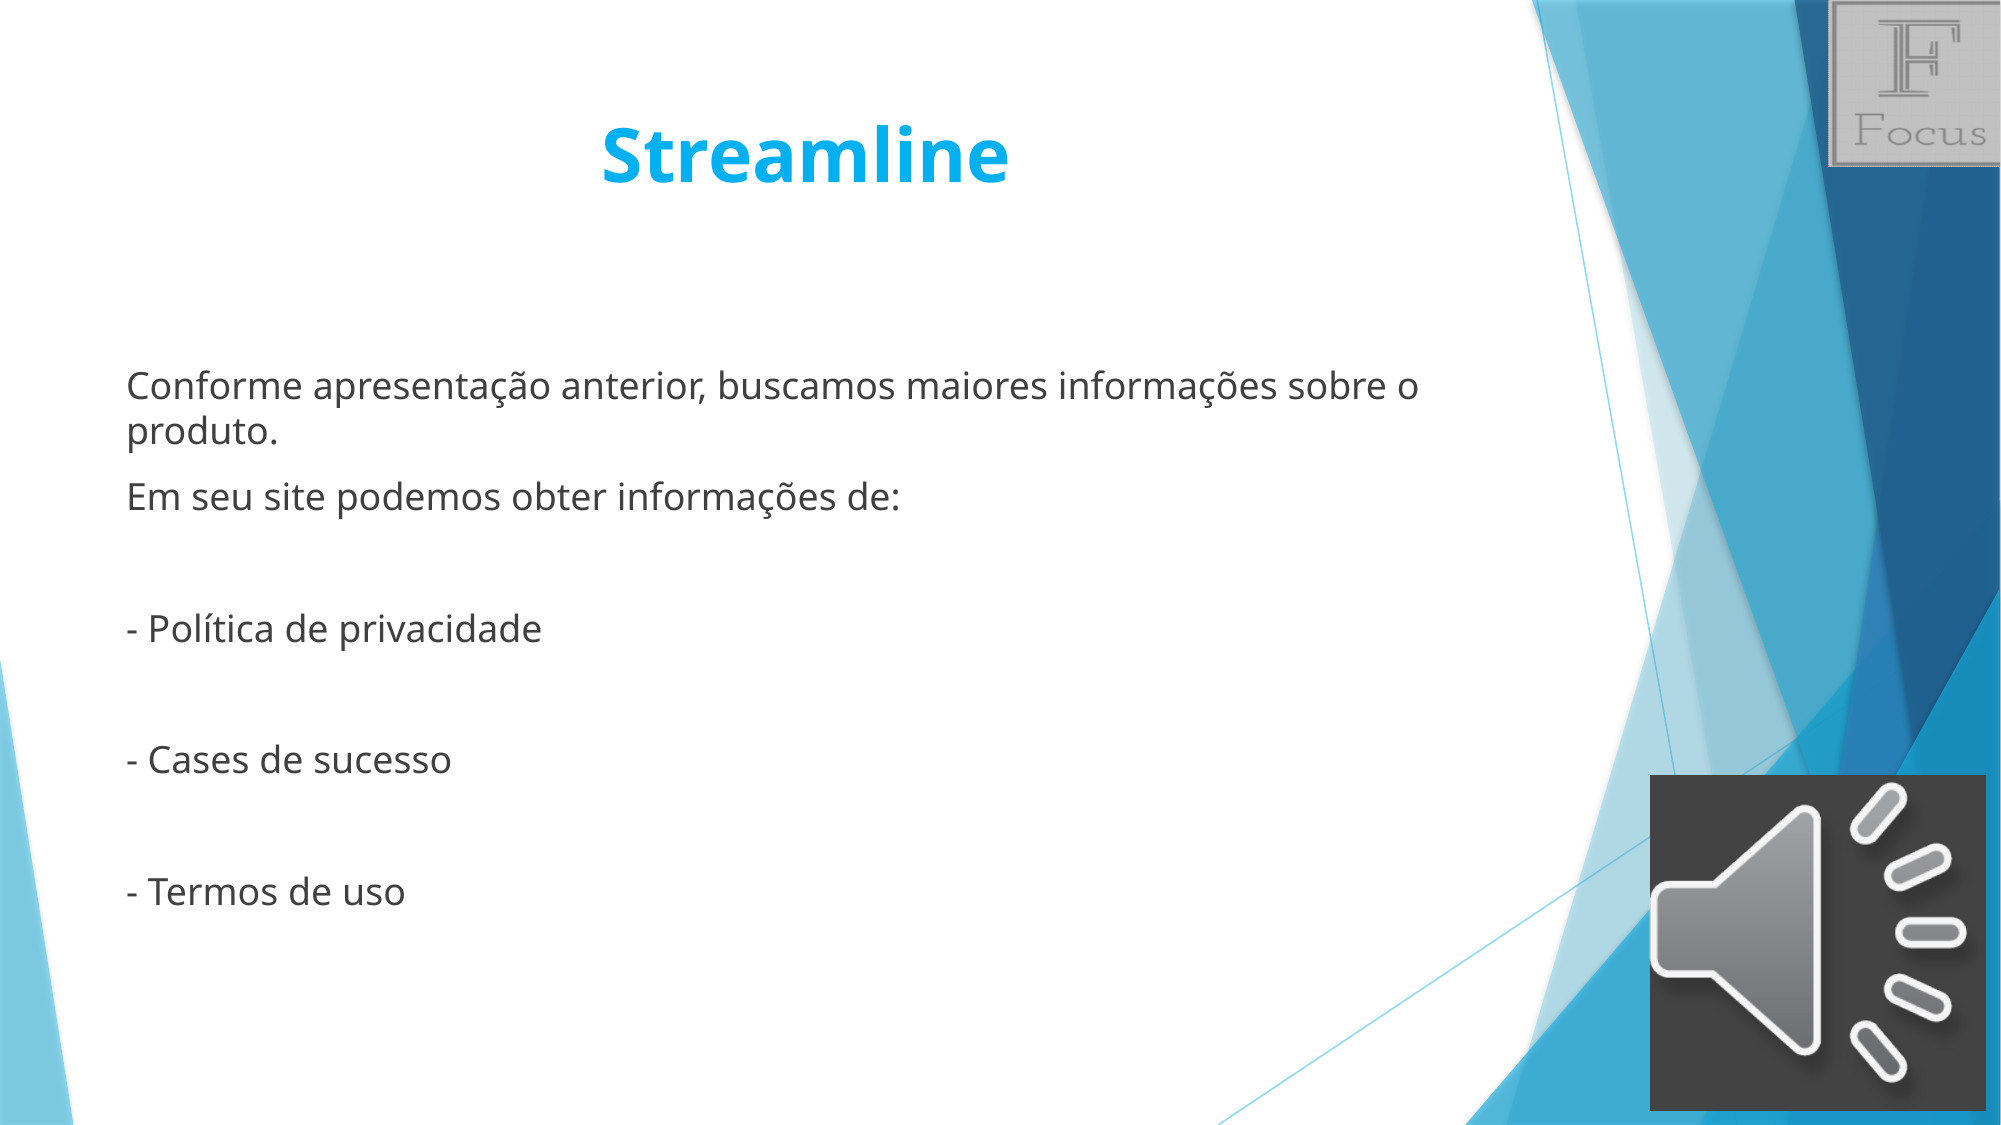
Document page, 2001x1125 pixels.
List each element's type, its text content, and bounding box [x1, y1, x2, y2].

list Conforme apresentação anterior, buscamos maiores informações sobre o produto. Em seu site podemos obter informações de: - Política de privacidade - Cases de sucesso - Termos de uso [111, 354, 1522, 992]
picture [1828, 0, 2001, 167]
picture [1648, 773, 1987, 1112]
title Streamline [111, 99, 1522, 317]
